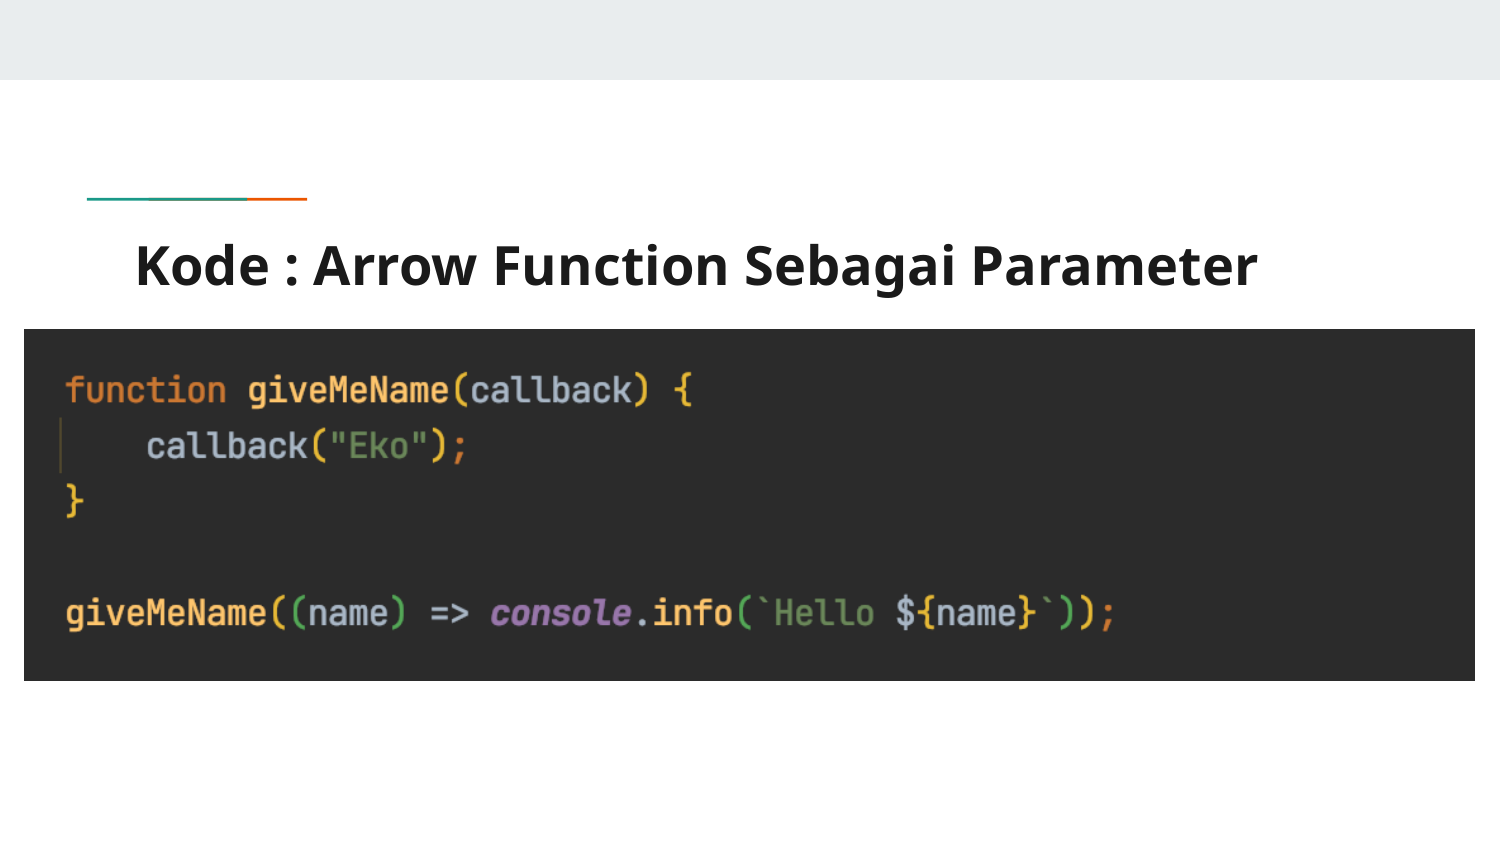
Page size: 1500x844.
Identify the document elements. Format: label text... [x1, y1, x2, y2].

title Kode : Arrow Function Sebagai Parameter [119, 216, 1381, 305]
picture [24, 328, 1476, 681]
